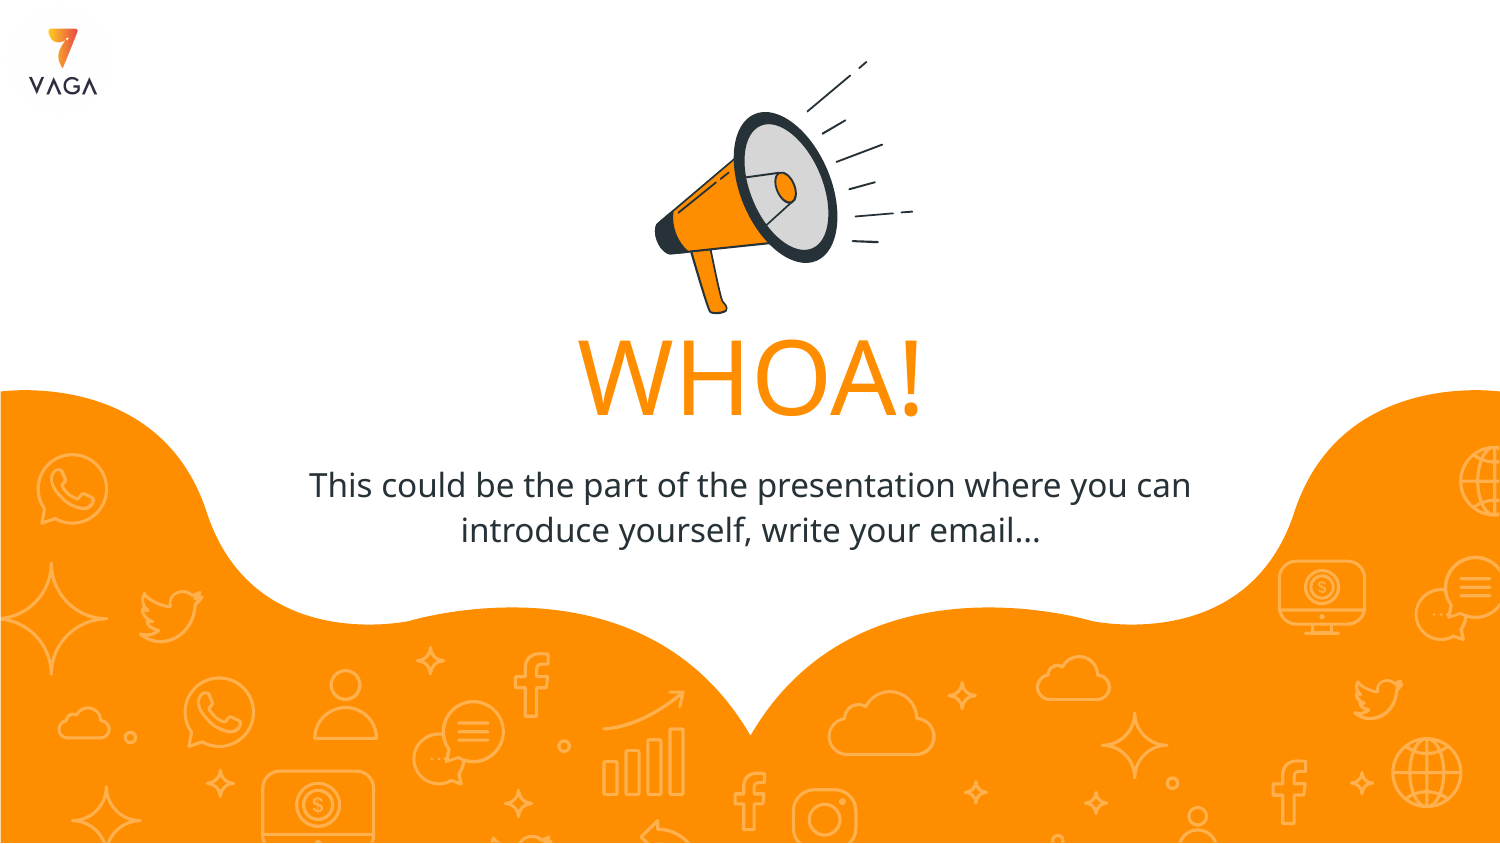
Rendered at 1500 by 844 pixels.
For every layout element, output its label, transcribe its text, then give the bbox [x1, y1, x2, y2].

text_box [647, 104, 912, 283]
subtitle This could be the part of the presentation where you can introduce yourself, write your email… [251, 442, 1251, 559]
title WHOA! [52, 296, 1451, 425]
picture [0, 0, 117, 120]
